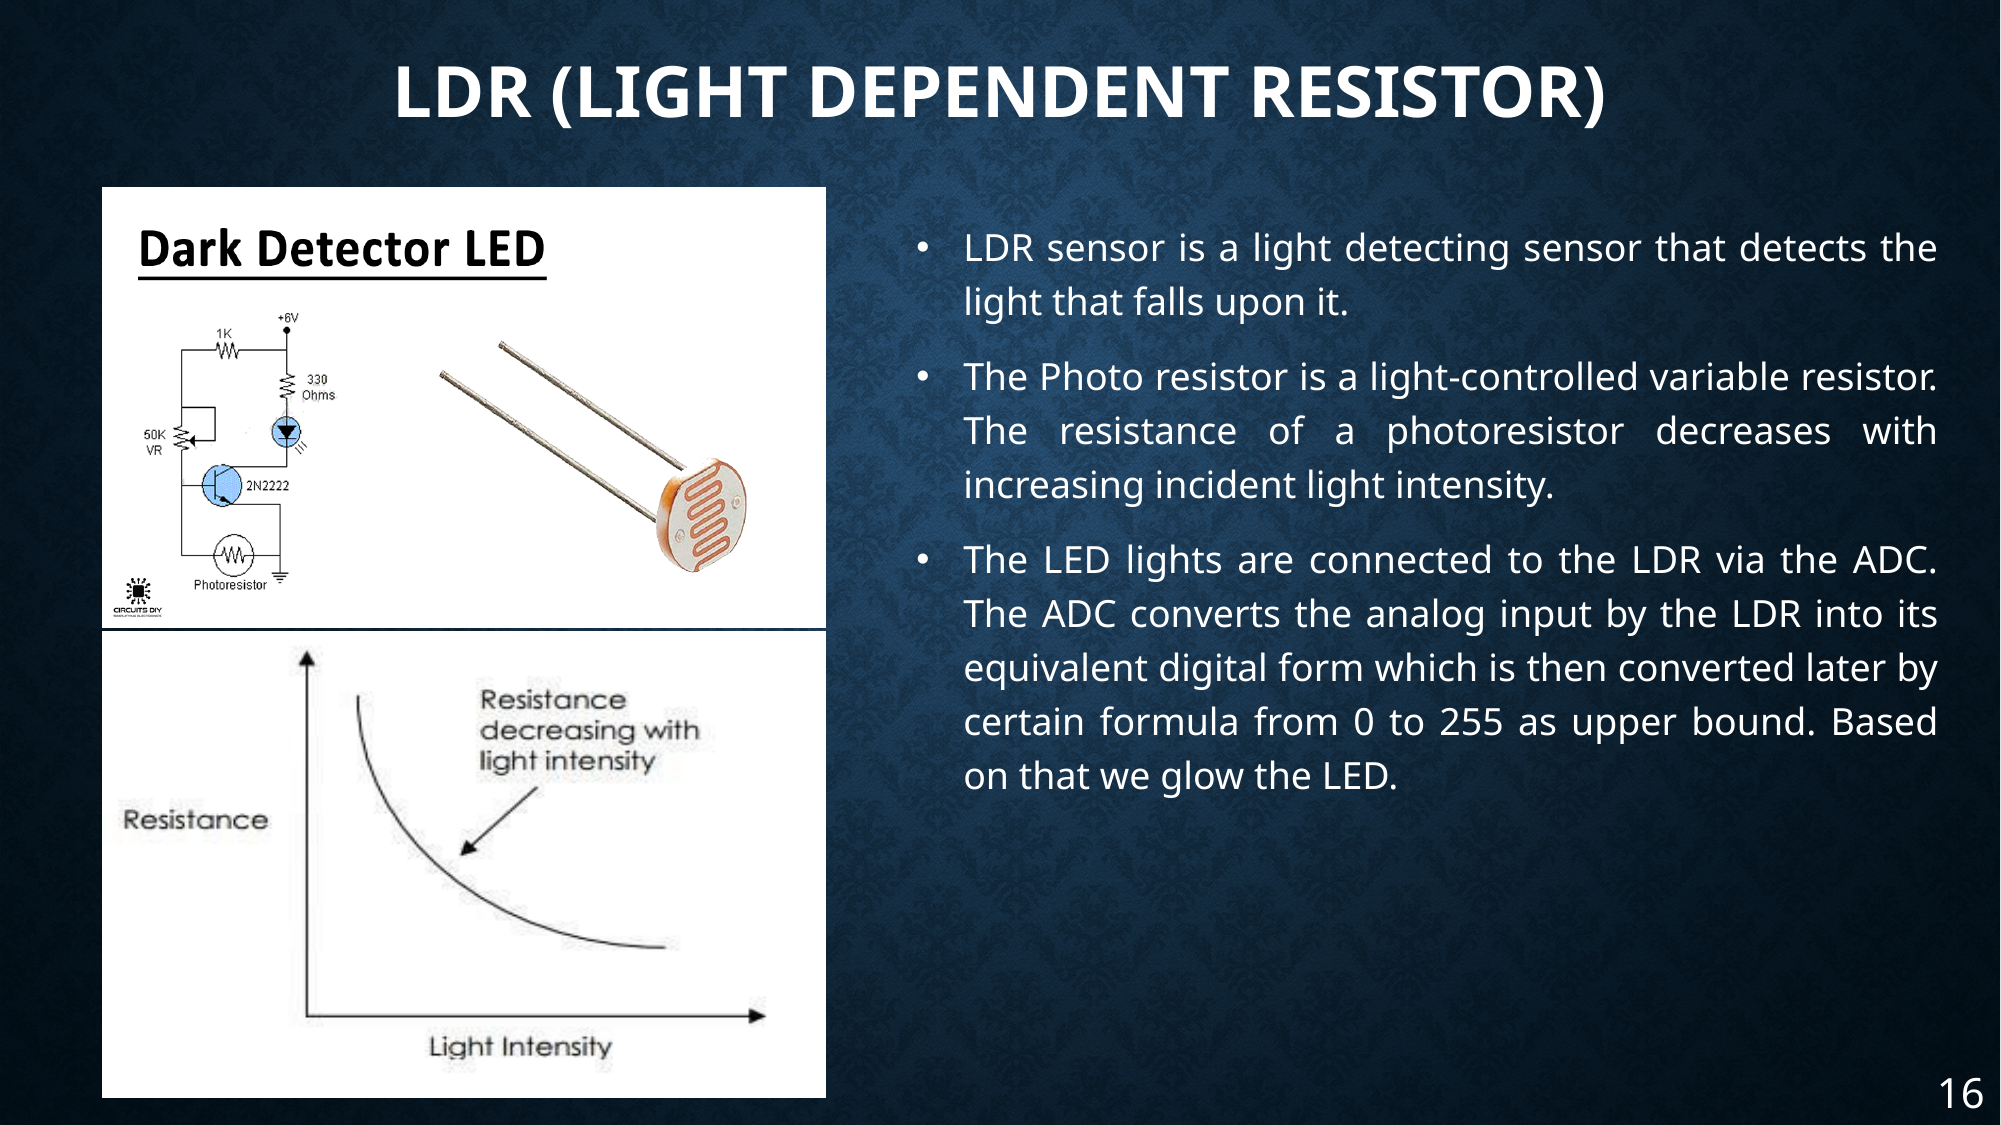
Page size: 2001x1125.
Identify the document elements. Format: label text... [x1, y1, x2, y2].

slide_number 16 [1876, 1065, 2000, 1125]
title LDR (Light Dependent Resistor) [278, 69, 1722, 205]
picture [101, 186, 827, 629]
list LDR sensor is a light detecting sensor that detects the light that falls upon it. The Photo resistor is a light-controlled variable resistor. The resistance of a photoresistor decreases with increasing incident light intensity. The LED lights are connected to the LDR via the ADC. The ADC converts the analog input by the LDR into its equivalent digital form which is then converted later by certain formula from 0 to 255 as upper bound. Based on that we glow the LED. [901, 207, 1955, 918]
picture [101, 630, 827, 1098]
